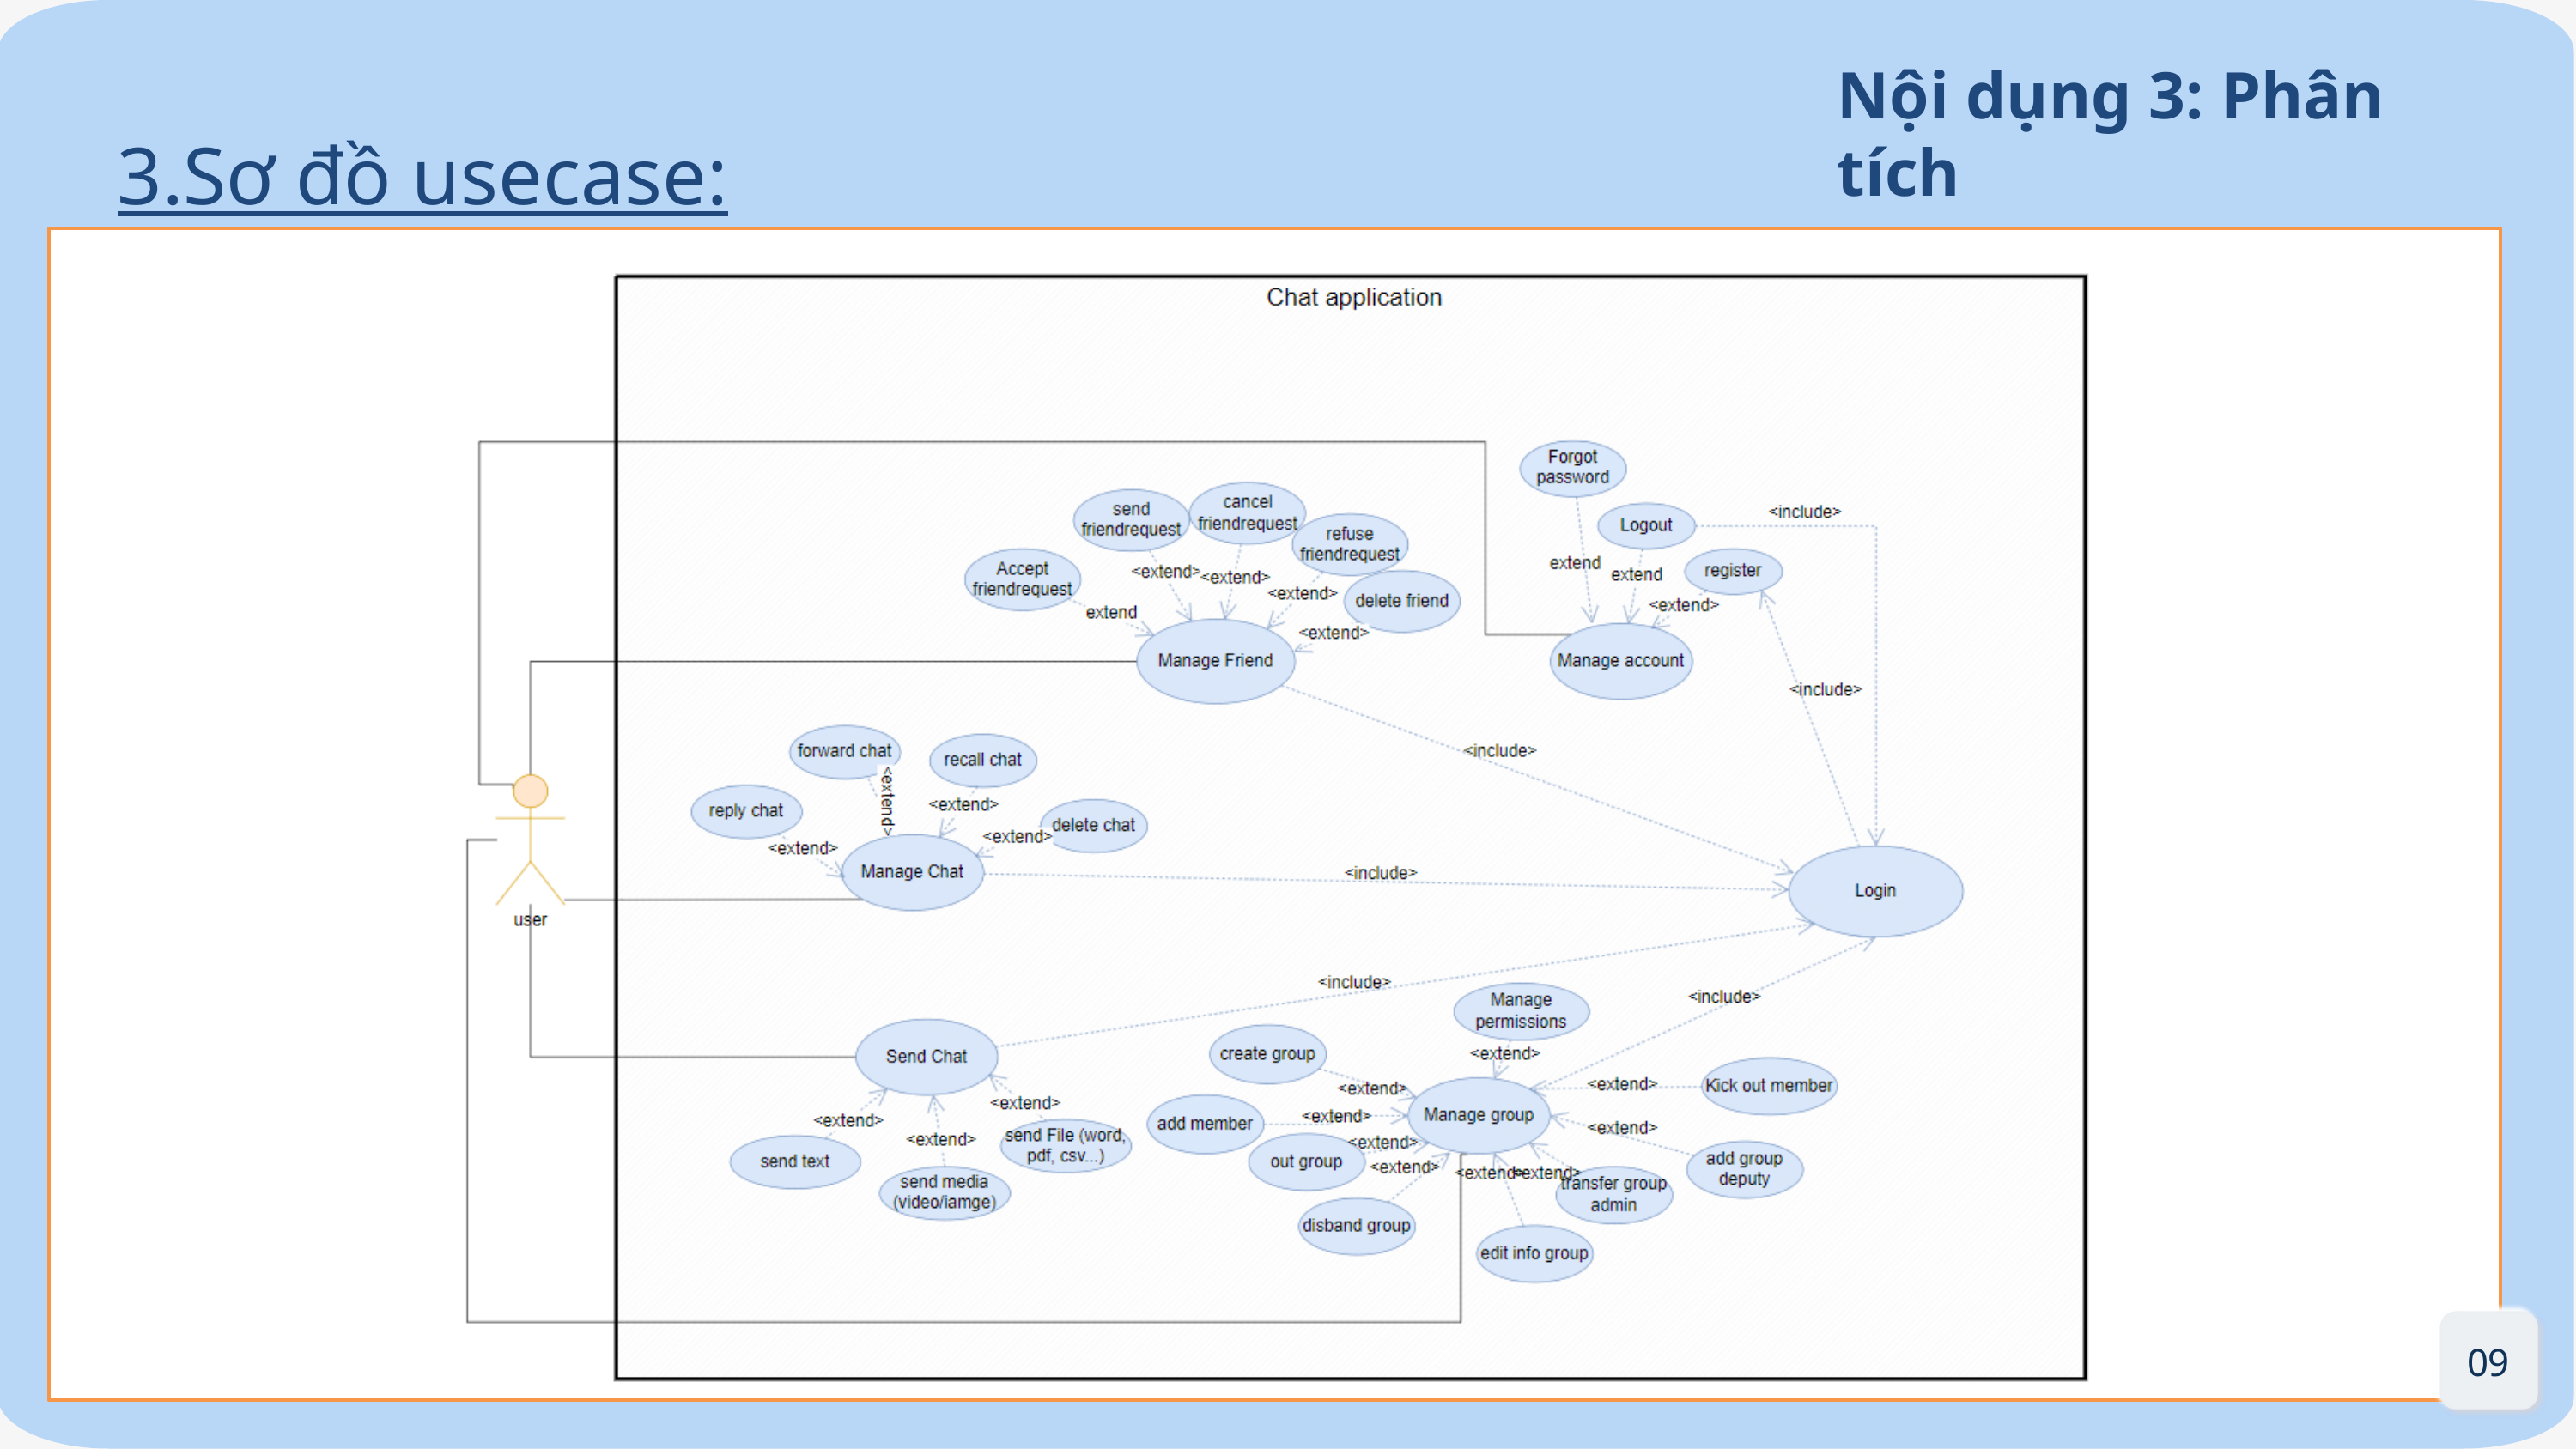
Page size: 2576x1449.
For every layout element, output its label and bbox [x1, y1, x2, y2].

text_box [0, 0, 2574, 1449]
text_box [2430, 1301, 2547, 1418]
picture [428, 230, 2148, 1395]
